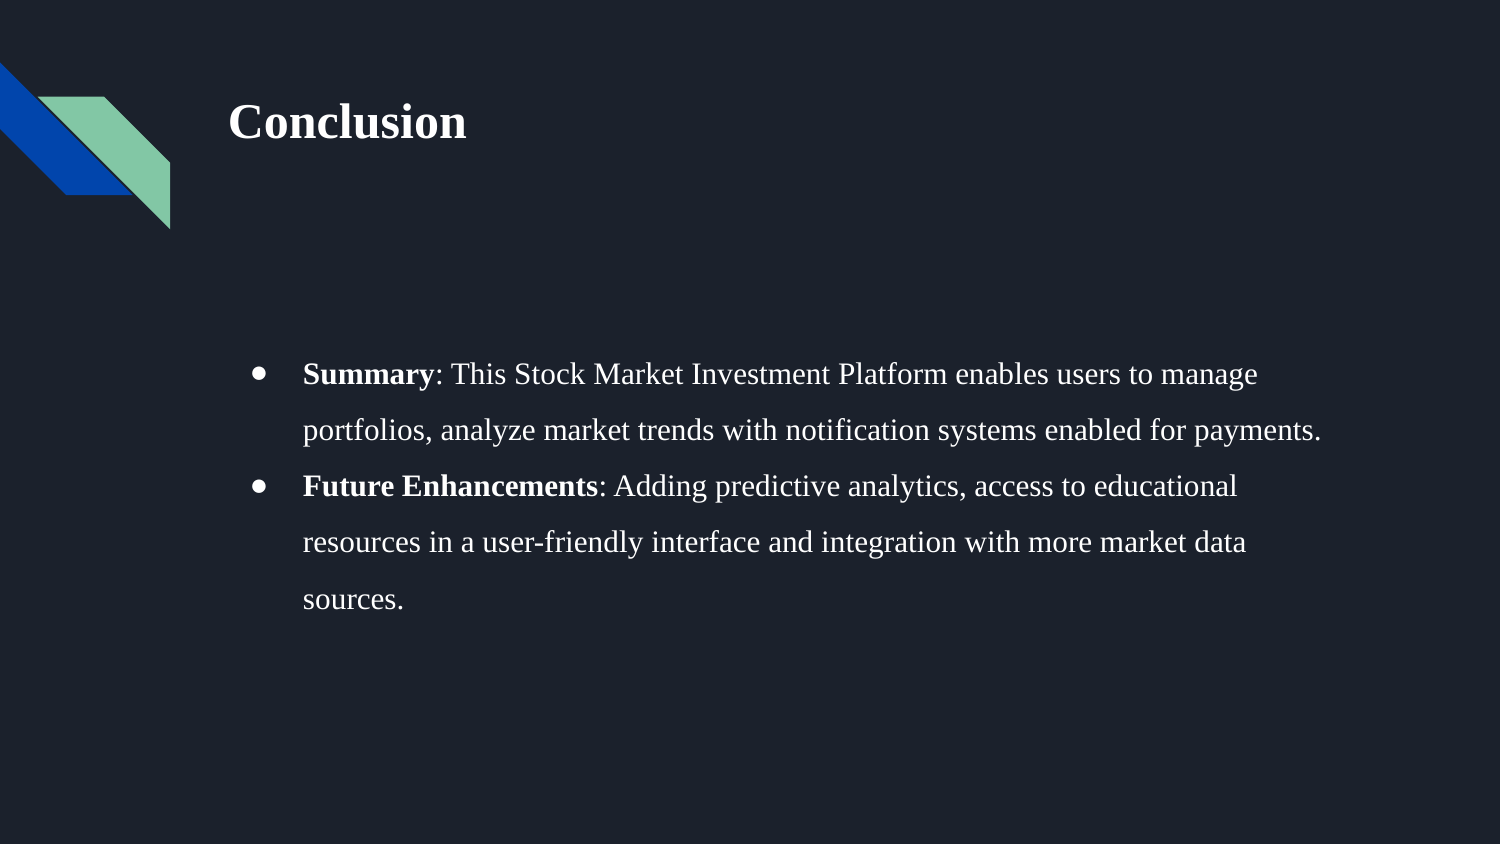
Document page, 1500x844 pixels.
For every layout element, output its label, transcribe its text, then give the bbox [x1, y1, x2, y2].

title Conclusion [212, 64, 1368, 215]
list Summary: This Stock Market Investment Platform enables users to manage portfolios, analyze market trends with notification systems enabled for payments. Future Enhancements: Adding predictive analytics, access to educational resources in a user-friendly interface and integration with more market data sources. [212, 257, 1368, 735]
